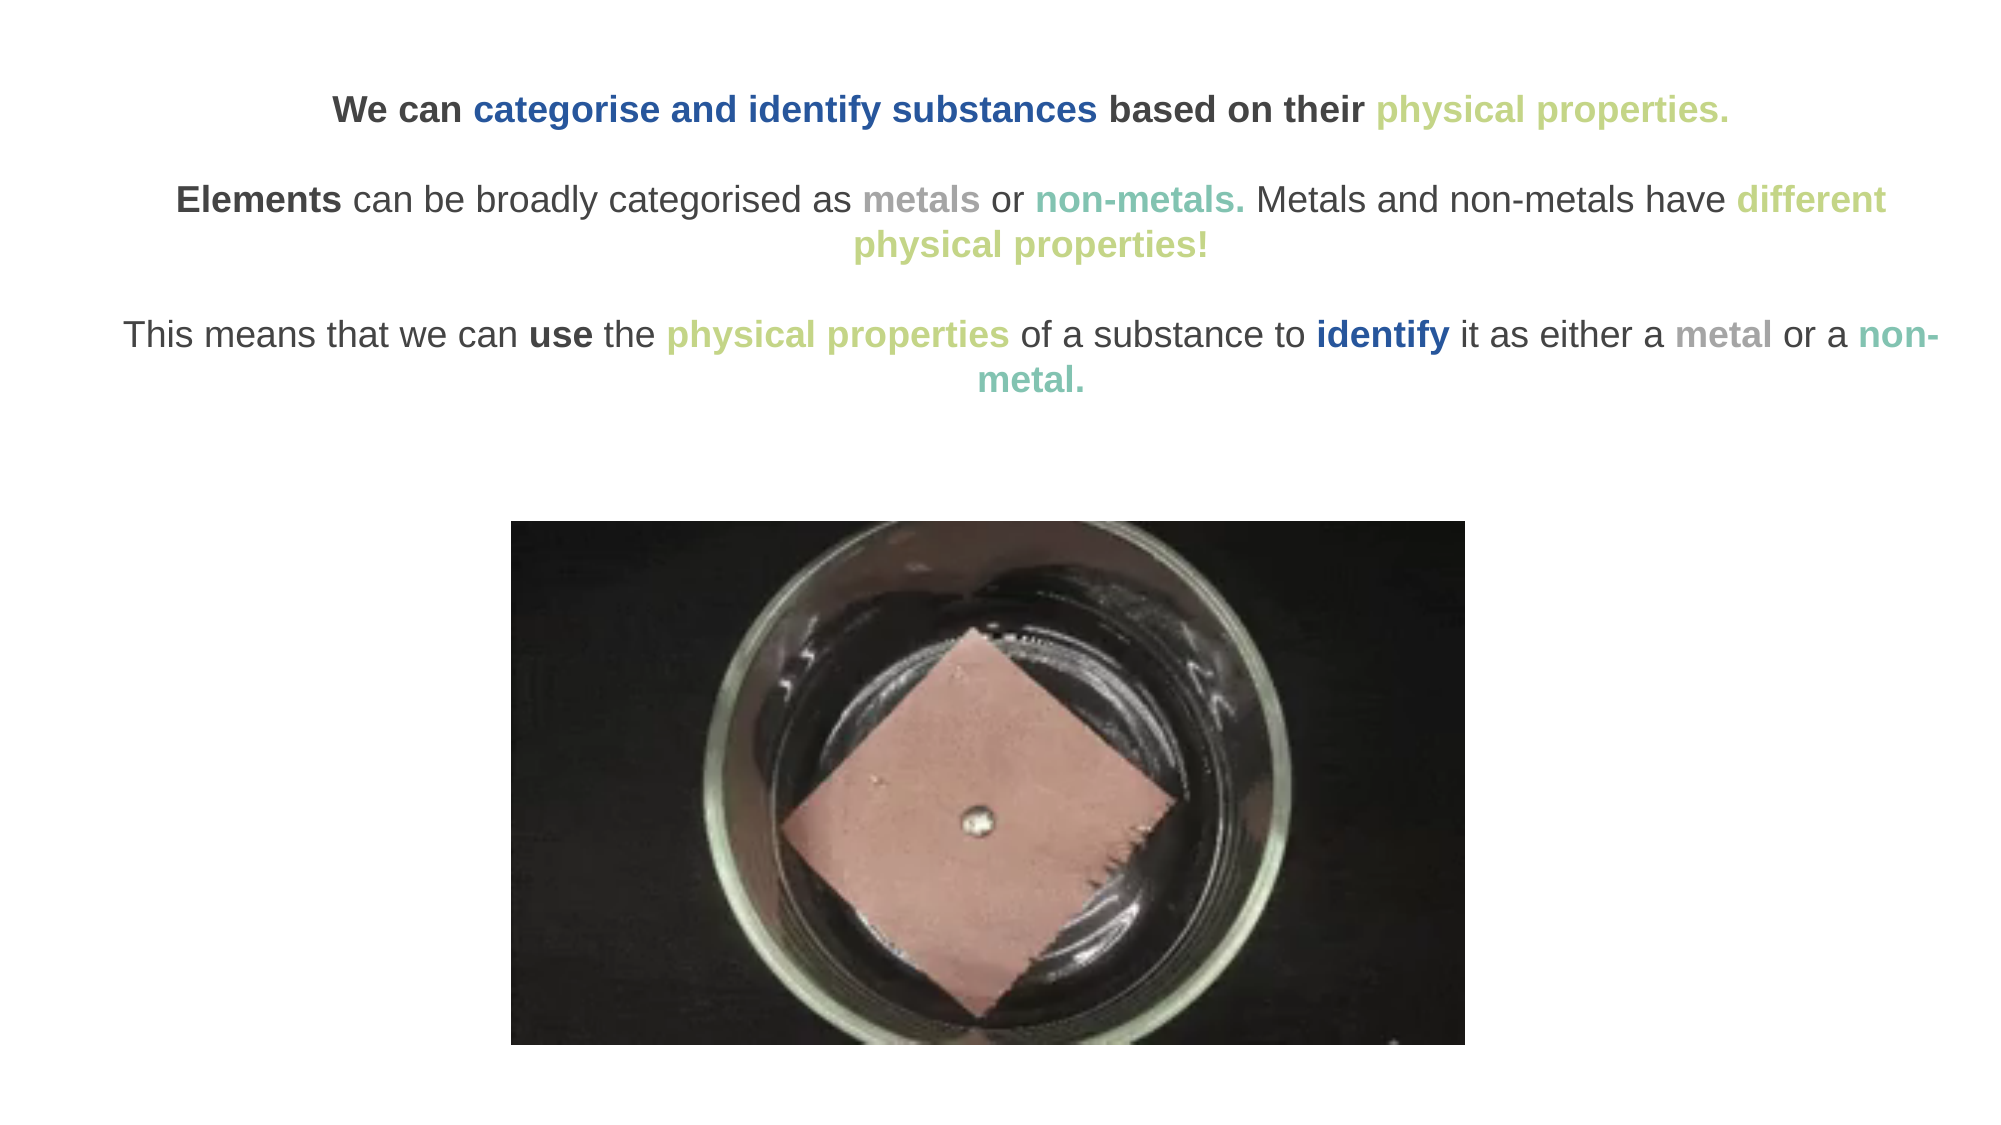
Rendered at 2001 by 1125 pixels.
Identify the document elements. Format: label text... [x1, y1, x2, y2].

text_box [510, 520, 1465, 1046]
text_box We can categorise and identify substances based on their physical properties. Elements can be broadly categorised as metals or non-metals. Metals and non-metals have different physical properties! This means that we can use the physical properties of a substance to identify it as either a metal or a non-metal. [106, 77, 1957, 408]
